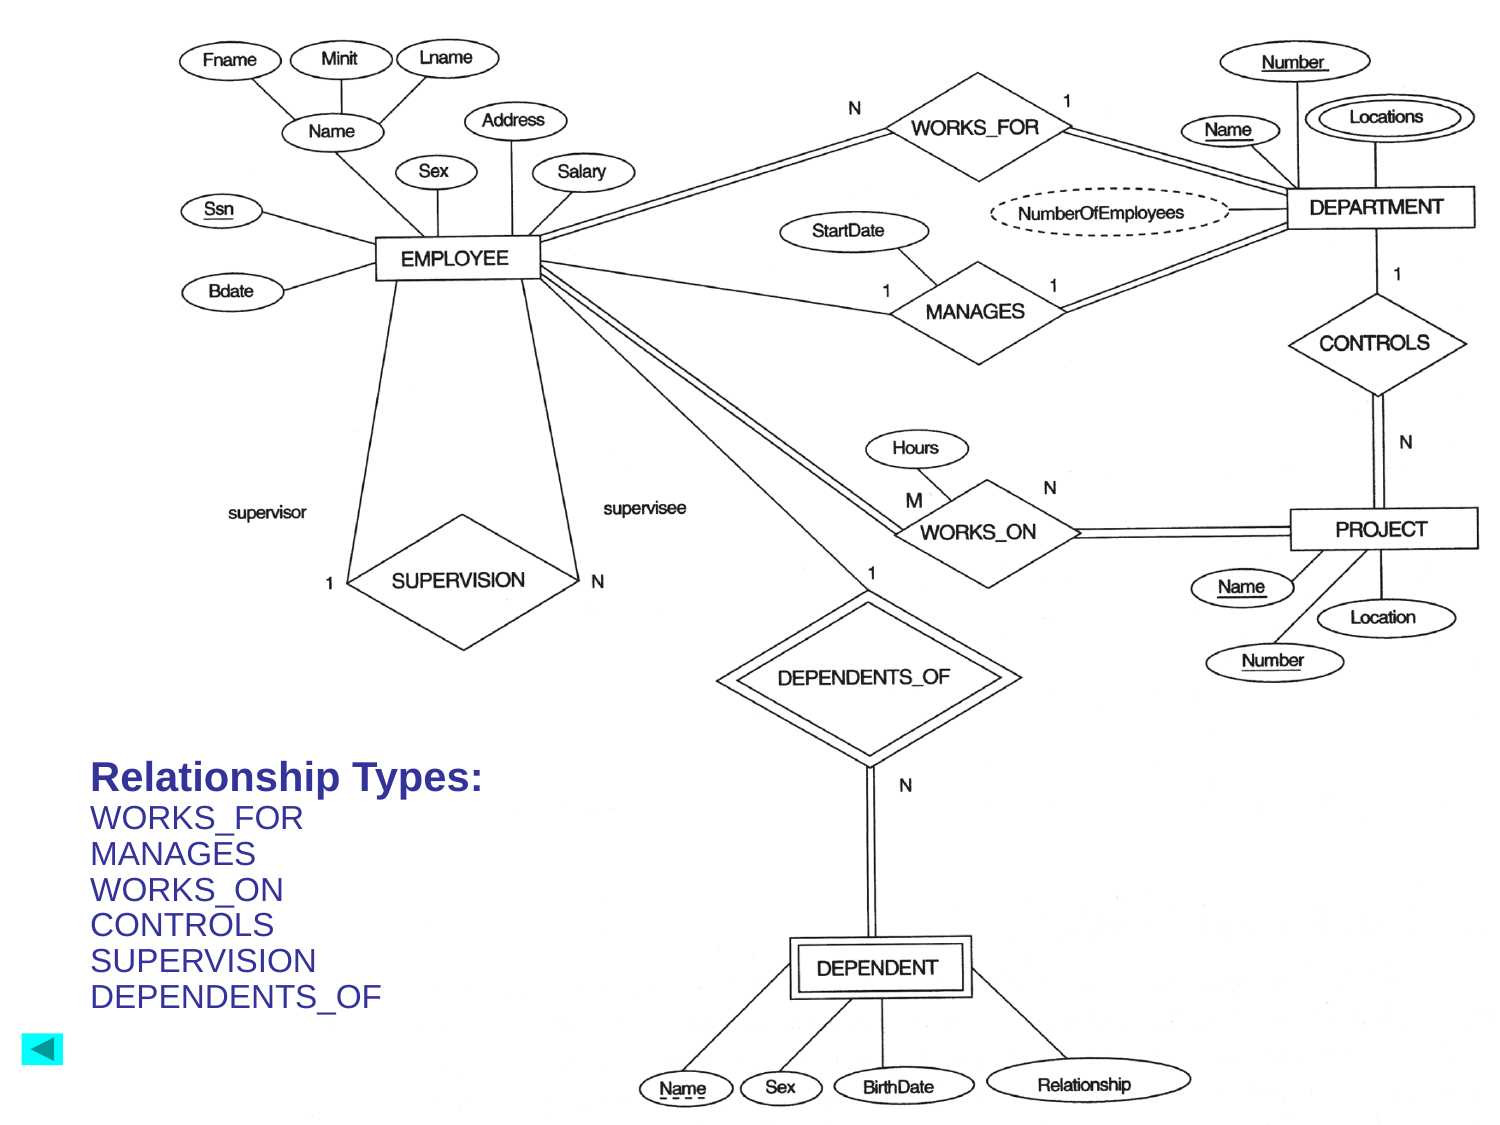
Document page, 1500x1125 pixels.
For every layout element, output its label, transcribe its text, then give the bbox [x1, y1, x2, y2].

title Relationship Types: WORKS_FOR MANAGES WORKS_ON CONTROLS SUPERVISION DEPENDENTS_OF [75, 675, 158, 1097]
text_box [21, 1033, 63, 1066]
picture [163, 0, 1500, 1125]
